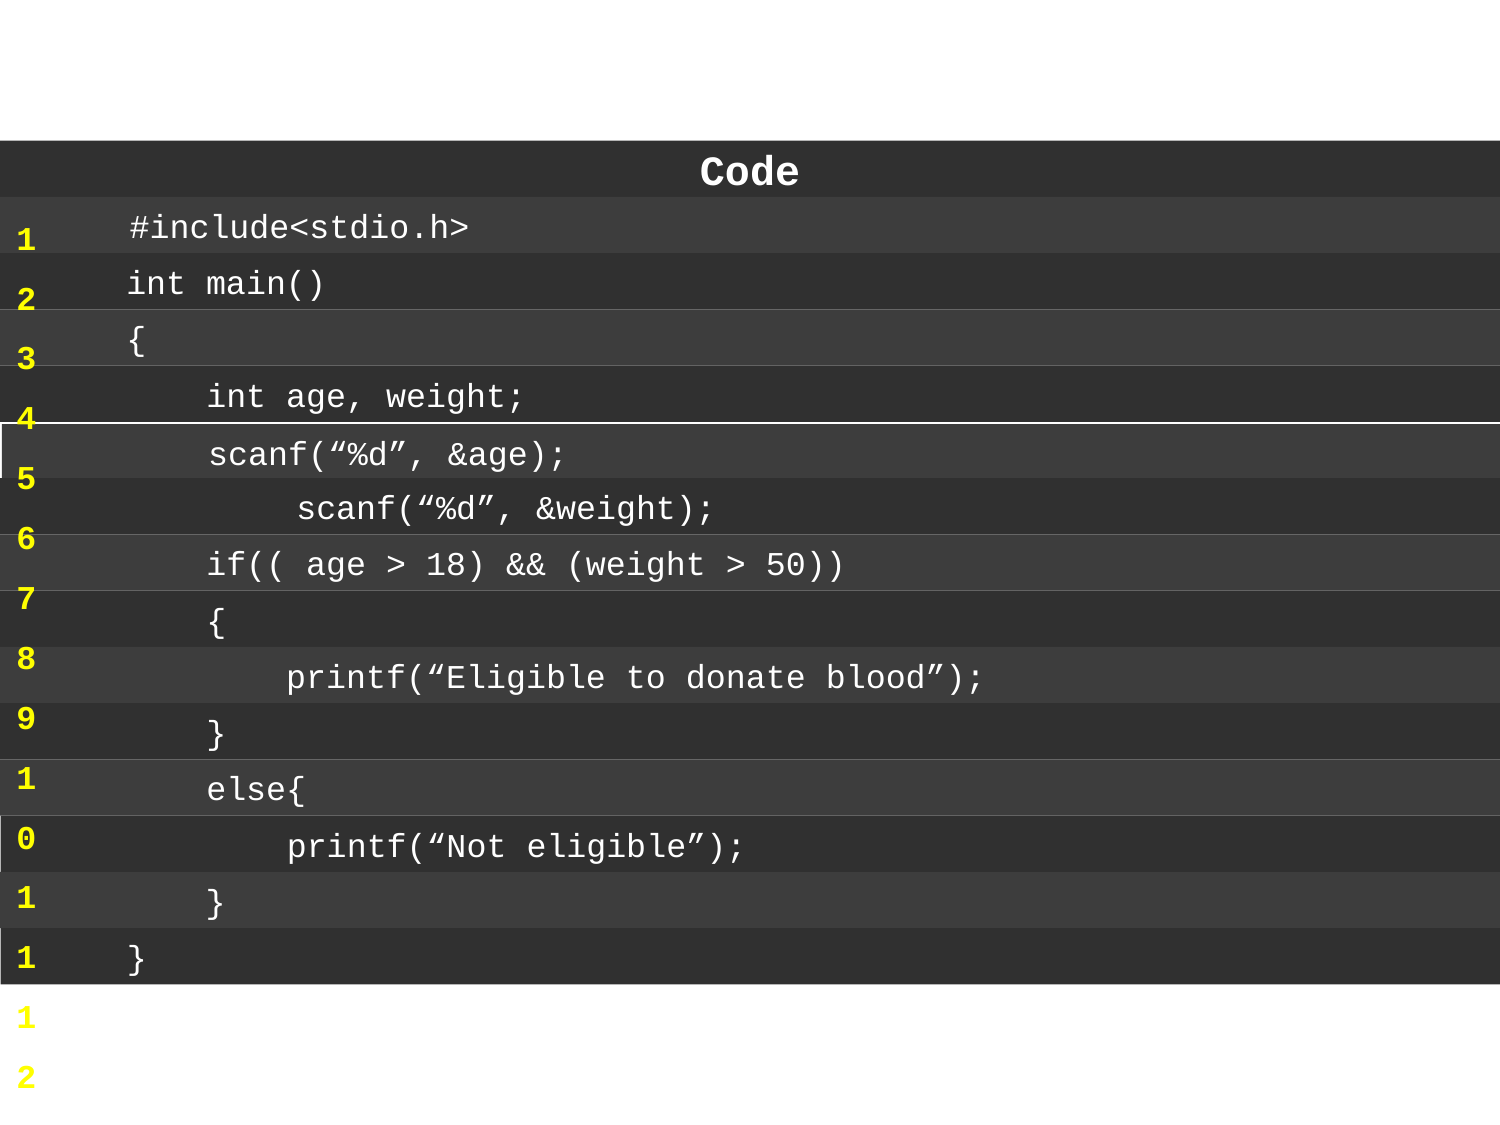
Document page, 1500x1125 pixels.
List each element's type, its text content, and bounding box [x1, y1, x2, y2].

text_box if(( age > 18) && (weight > 50)) [66, 532, 1500, 589]
text_box 1 2 3 4 5 6 7 8 9 10 11 12 13 14 [1, 189, 66, 1125]
text_box { [66, 589, 1500, 645]
text_box } [66, 926, 1500, 986]
text_box scanf(“%d”, &weight); [66, 476, 1500, 532]
text_box } [66, 701, 1500, 757]
text_box else{ [66, 757, 1500, 814]
text_box printf(“Eligible to donate blood”); [66, 645, 1500, 701]
text_box int main() [66, 251, 1500, 307]
text_box } [66, 874, 1500, 926]
text_box #include<stdio.h> [66, 195, 1500, 251]
text_box int age, weight; [66, 364, 1500, 422]
text_box scanf(“%d”, &age); [66, 422, 1500, 476]
text_box printf(“Not eligible”); [66, 814, 1500, 874]
text_box { [66, 307, 1500, 364]
text_box Code [0, 139, 1500, 195]
